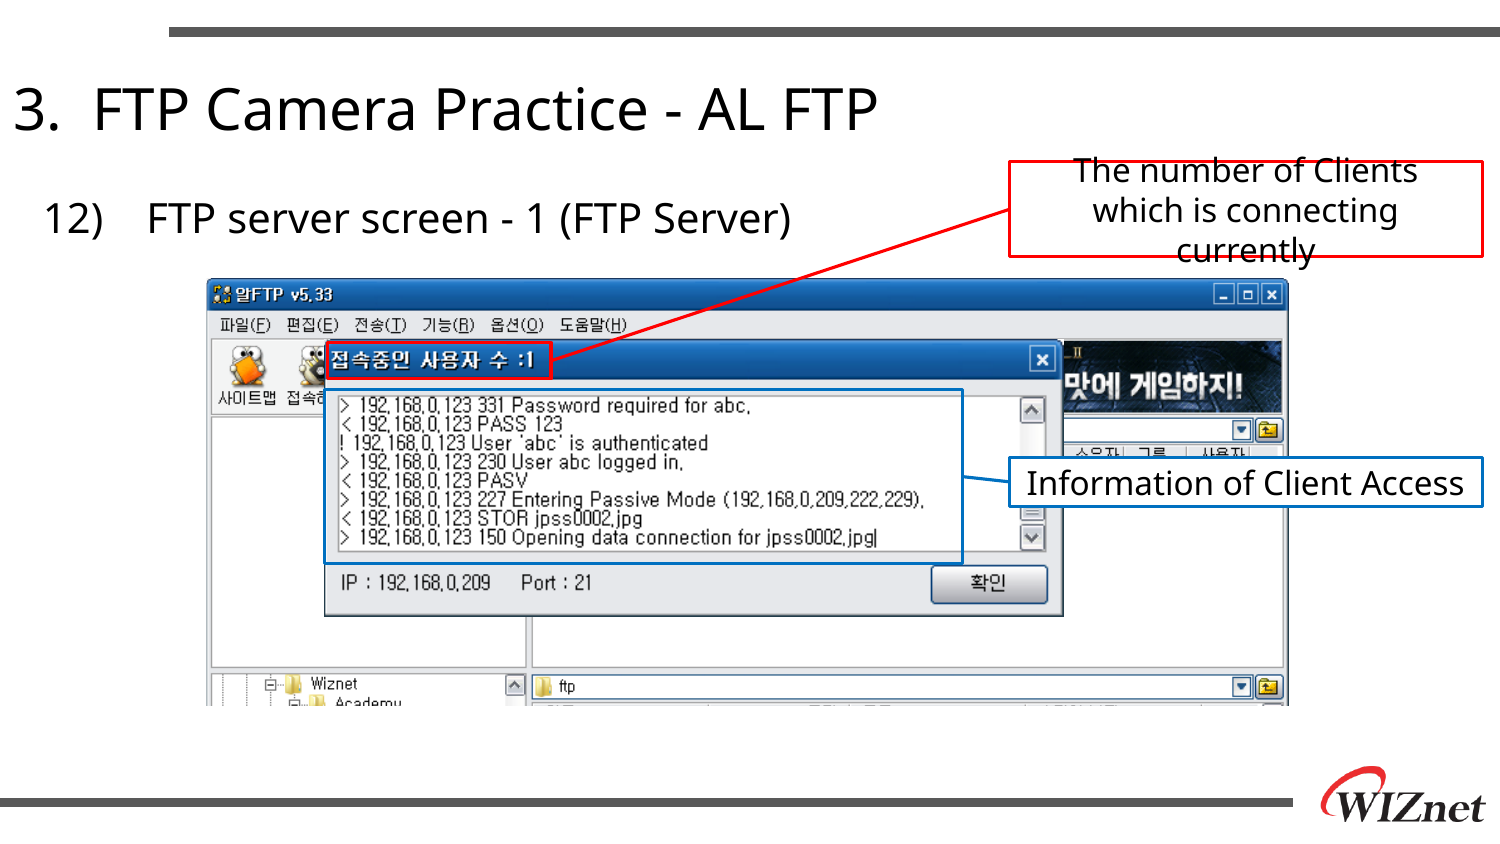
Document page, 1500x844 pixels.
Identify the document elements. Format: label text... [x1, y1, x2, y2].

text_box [962, 476, 1010, 483]
picture [1316, 762, 1486, 822]
subtitle 12) FTP server screen - 1 (FTP Server) [29, 185, 1008, 257]
title 3. FTP Camera Practice - AL FTP [0, 52, 1500, 162]
text_box The number of Clients which is connecting currently [1008, 160, 1484, 258]
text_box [550, 208, 1010, 361]
picture [206, 278, 1290, 706]
text_box Information of Client Access [1294, 455, 1484, 509]
